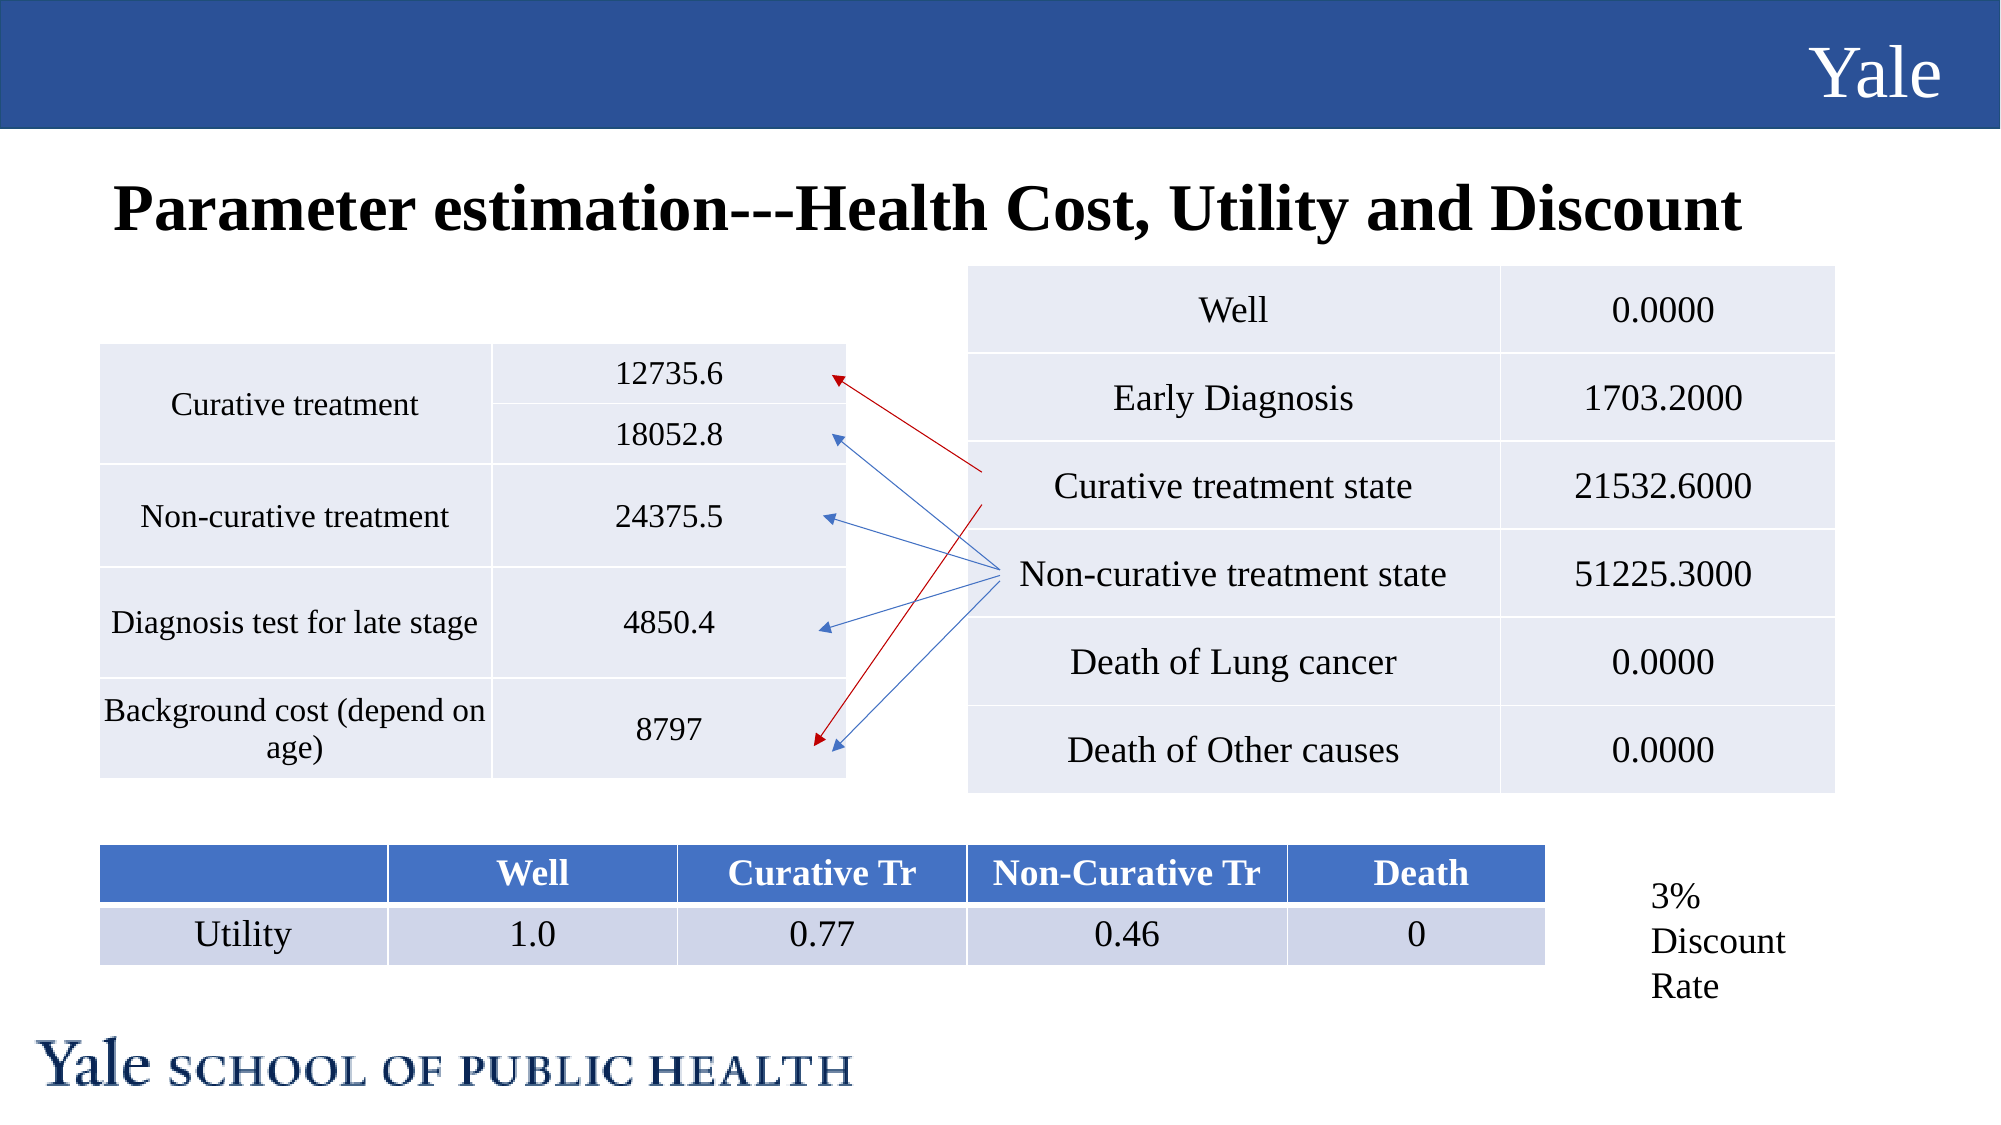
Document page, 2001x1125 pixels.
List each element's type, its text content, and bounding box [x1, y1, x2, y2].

title Parameter estimation---Health Cost, Utility and Discount [98, 148, 1824, 269]
table_header Well [389, 845, 677, 902]
table_header Curative Tr [678, 845, 966, 902]
table_cell Curative treatment state [1000, 442, 1500, 528]
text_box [831, 374, 982, 433]
table_header [100, 845, 387, 902]
picture [28, 1034, 863, 1101]
table_cell 4850.4 [493, 568, 813, 677]
table_header Well [968, 266, 1500, 352]
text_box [822, 515, 1001, 570]
table_cell Death of Lung cancer [1000, 618, 1500, 705]
table_header Curative treatment [100, 344, 491, 463]
table_cell Diagnosis test for late stage [100, 568, 491, 677]
table_cell 0.0000 [1501, 706, 1835, 793]
table_cell 21532.6000 [1501, 442, 1835, 528]
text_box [831, 433, 1000, 515]
text_box 3% Discount Rate [1636, 863, 1837, 1014]
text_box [818, 575, 1000, 631]
table_cell 8797 [493, 679, 846, 778]
table_cell 18052.8 [493, 404, 831, 463]
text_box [813, 504, 982, 747]
table_cell Death of Other causes [968, 706, 1500, 793]
table_cell Utility [100, 908, 387, 965]
table_cell Background cost (depend on age) [100, 679, 491, 778]
table_cell 0.0000 [1501, 618, 1835, 705]
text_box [831, 580, 1000, 752]
table_cell Early Diagnosis [968, 354, 1500, 440]
table_cell 1703.2000 [1501, 354, 1835, 440]
table_header 12735.6 [493, 344, 846, 403]
table_cell 0.77 [678, 908, 966, 965]
table_cell 1.0 [389, 908, 677, 965]
table_cell 0.46 [968, 908, 1287, 965]
table_cell 0 [1288, 908, 1545, 965]
table_cell 24375.5 [493, 465, 831, 566]
table_cell Non-curative treatment state [982, 530, 1500, 616]
table_cell 51225.3000 [1501, 530, 1835, 616]
table_header Non-Curative Tr [968, 845, 1287, 902]
table_cell Non-curative treatment [100, 465, 491, 566]
table_header Death [1288, 845, 1545, 902]
table_header 0.0000 [1501, 266, 1835, 352]
